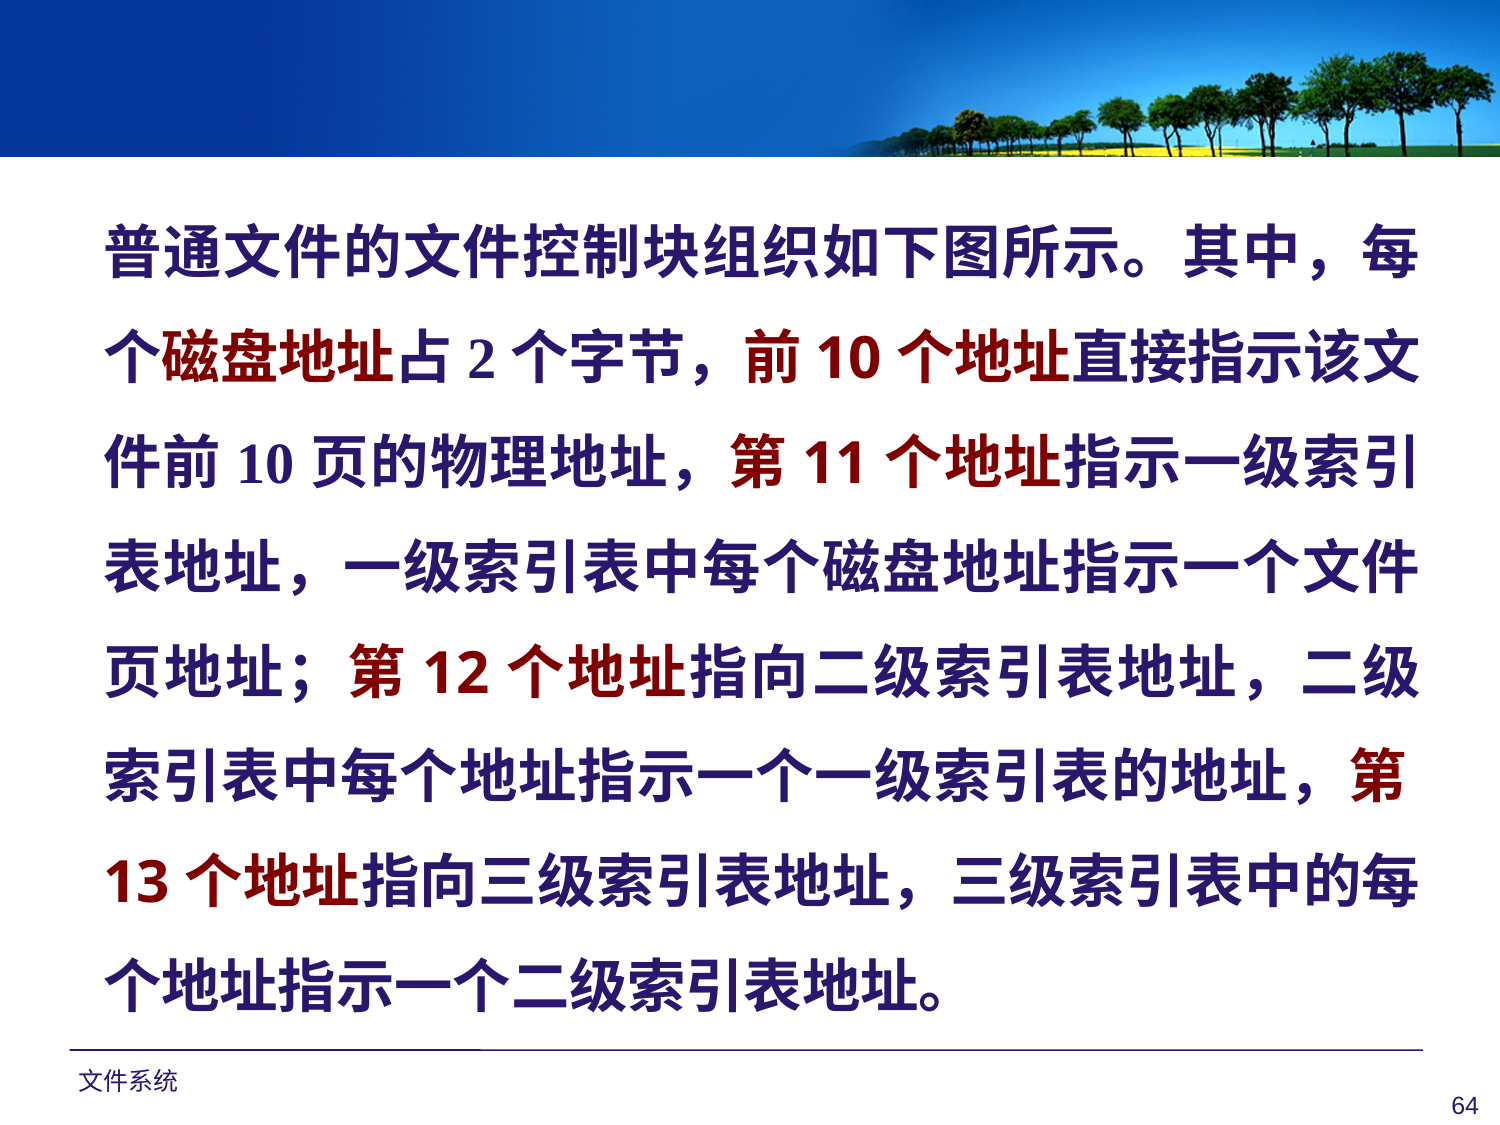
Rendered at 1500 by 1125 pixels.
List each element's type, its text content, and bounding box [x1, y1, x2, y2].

slide_number 文件系统 [63, 1057, 414, 1095]
picture [0, 0, 1500, 157]
slide_number 64 [1143, 1081, 1495, 1118]
text_box 普通文件的文件控制块组织如下图所示。其中，每个磁盘地址占2个字节，前10个地址直接指示该文件前10页的物理地址，第11个地址指示一级索引表地址，一级索引表中每个磁盘地址指示一个文件页地址；第12个地址指向二级索引表地址，二级索引表中每个地址指示一个一级索引表的地址，第13个地址指向三级索引表地址，三级索引表中的每个地址指示一个二级索引表地址。 [88, 172, 1436, 1027]
